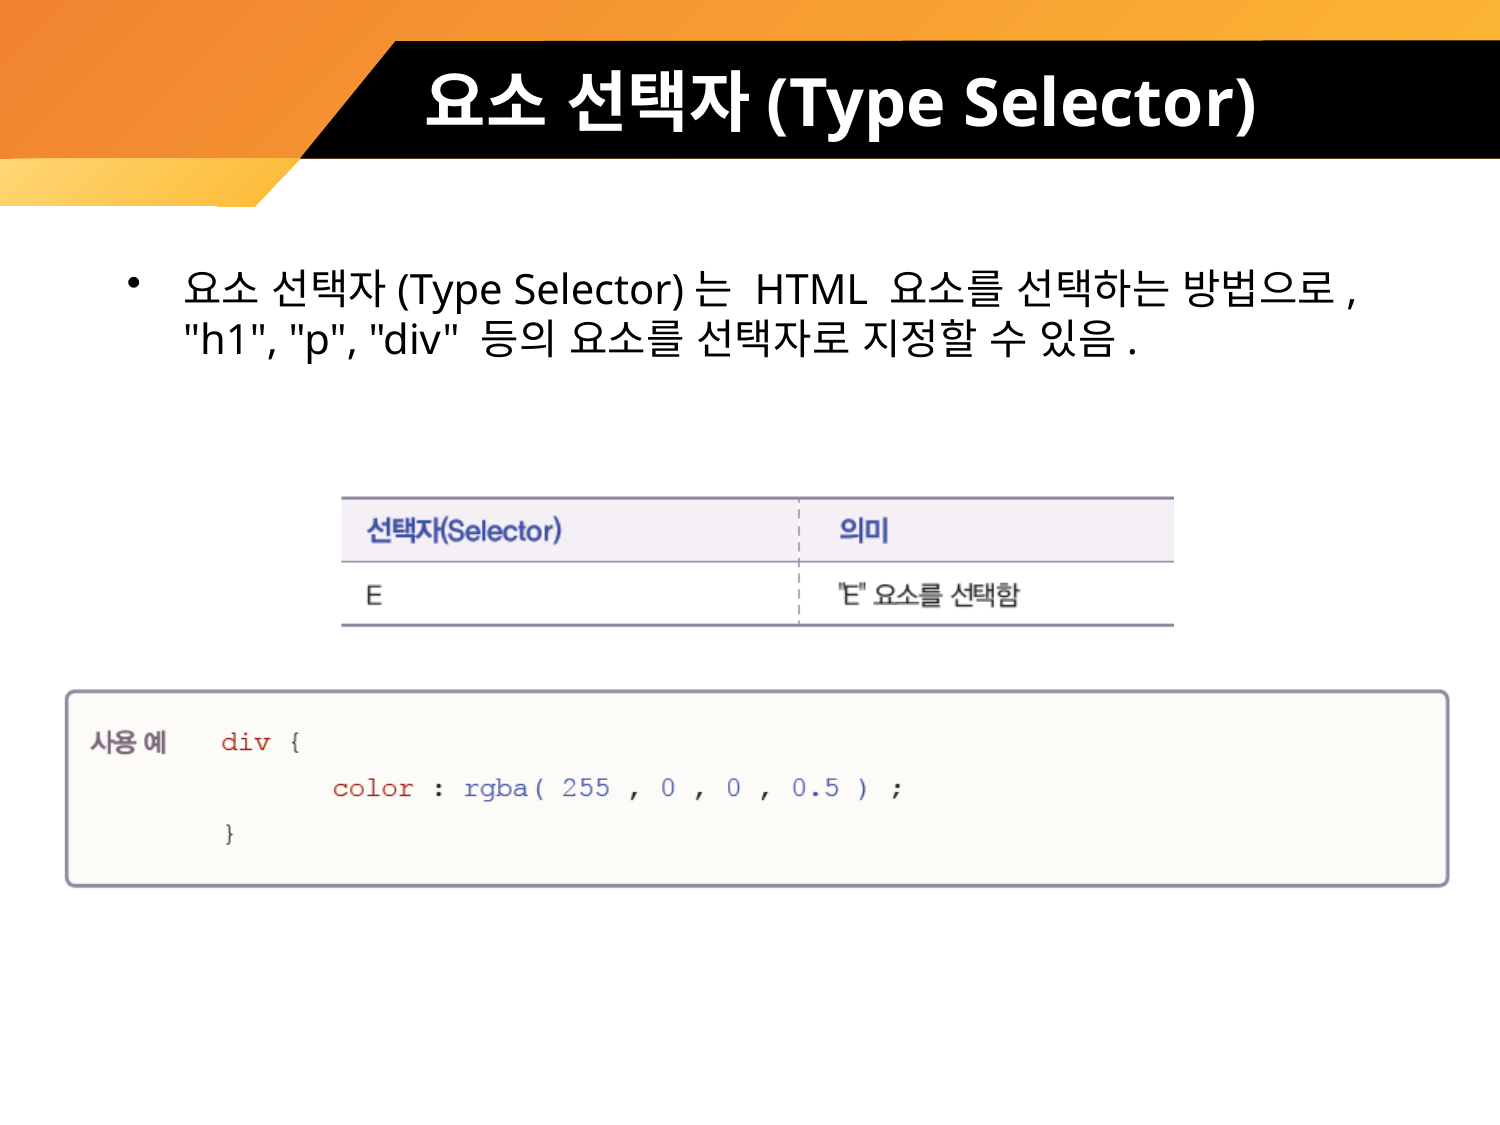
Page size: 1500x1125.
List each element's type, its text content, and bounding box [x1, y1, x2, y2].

picture [52, 680, 1459, 903]
text_box 요소 선택자(Type Selector)는 HTML 요소를 선택하는 방법으로, "h1", "p", "div" 등의 요소를 선택자로 지정할 수 있음. [112, 255, 1424, 445]
picture [326, 478, 1174, 647]
title 요소 선택자(Type Selector) [374, 36, 1481, 163]
